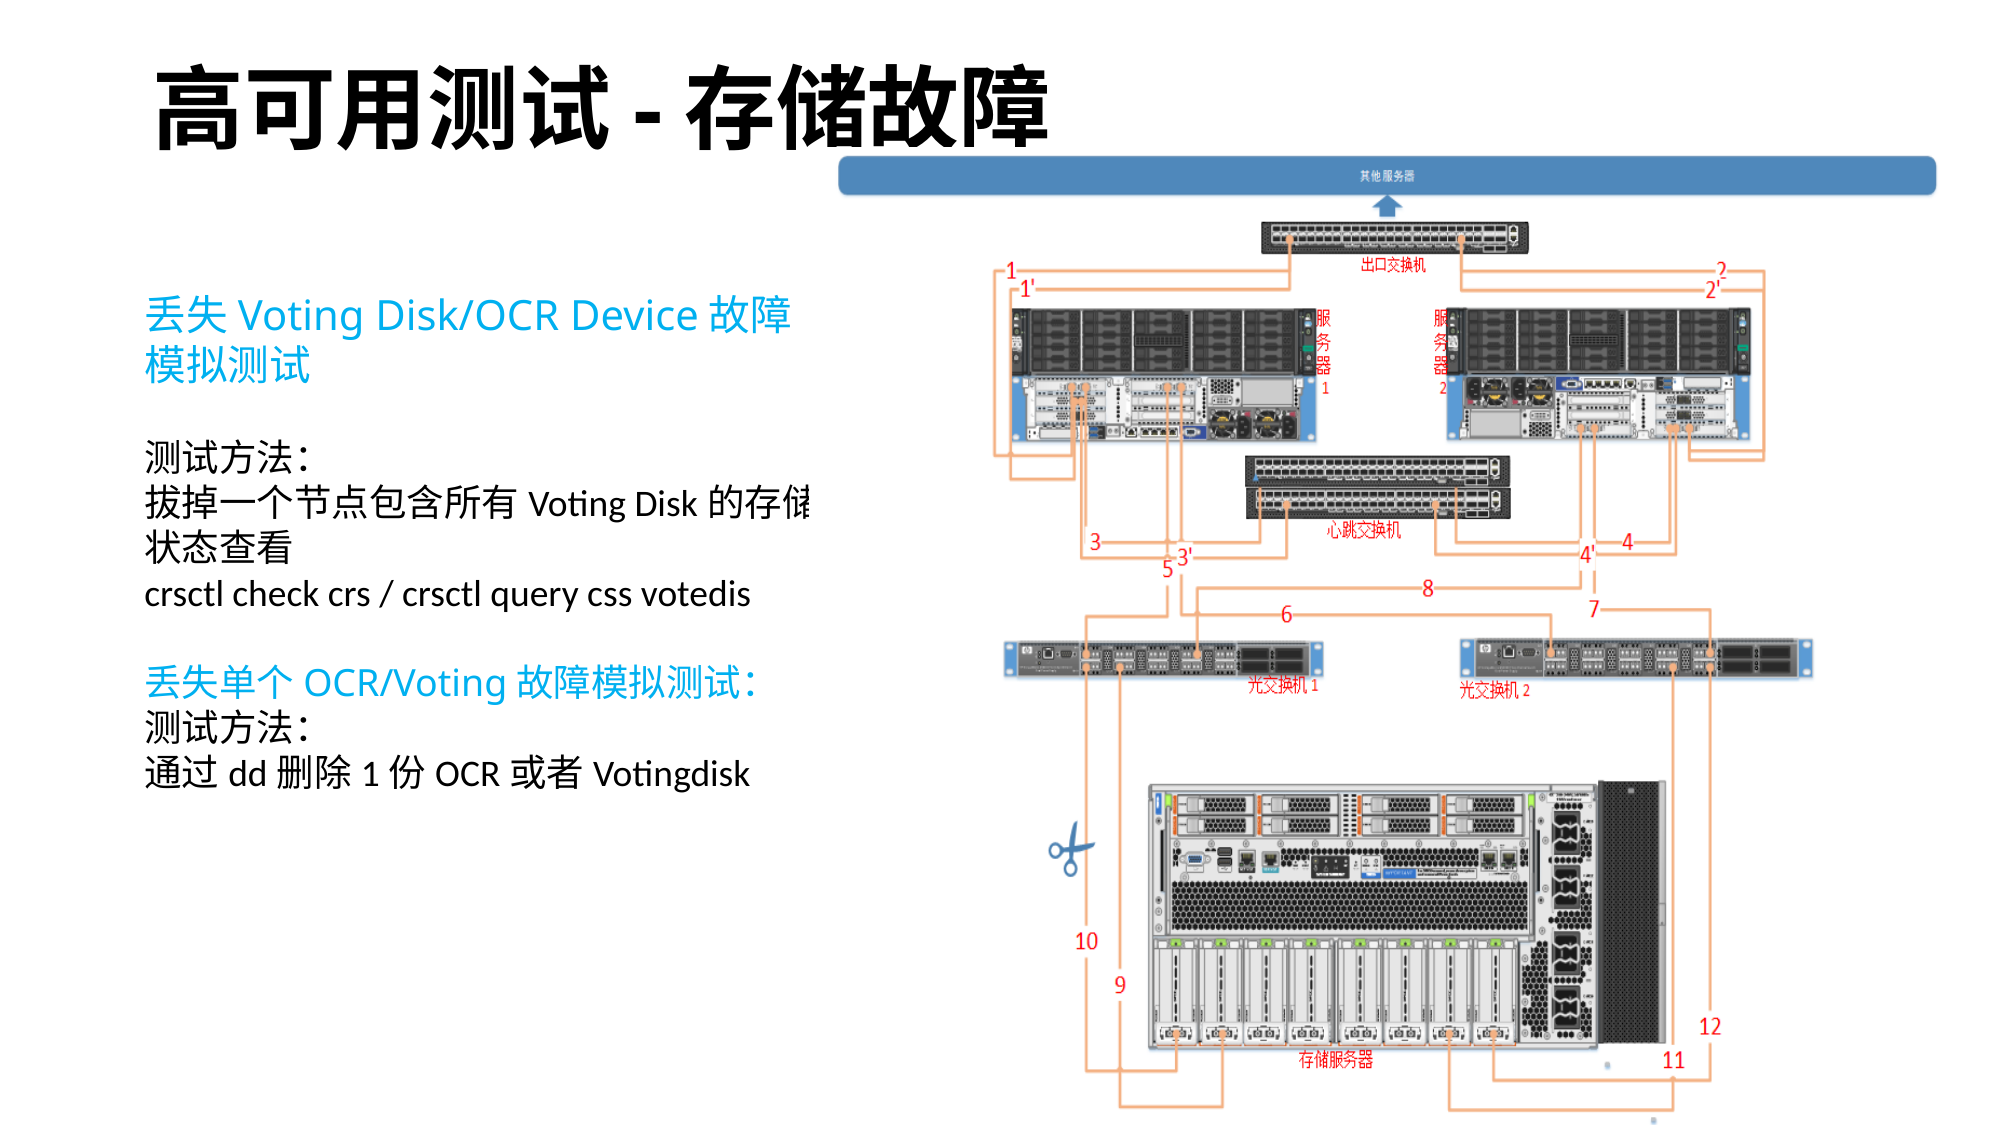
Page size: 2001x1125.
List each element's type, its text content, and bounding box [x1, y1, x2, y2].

text_box 丢失Voting Disk/OCR Device故障 模拟测试 测试方法： 拔掉一个节点包含所有Voting Disk的存储光纤 状态查看 crsctl check crs / crsctl query css votedis 丢失单个OCR/Voting故障模拟测试： 测试方法： 通过dd删除1份OCR或者Votingdisk [129, 281, 808, 846]
title 高可用测试-存储故障 [137, 3, 1863, 222]
picture [808, 147, 2000, 1125]
